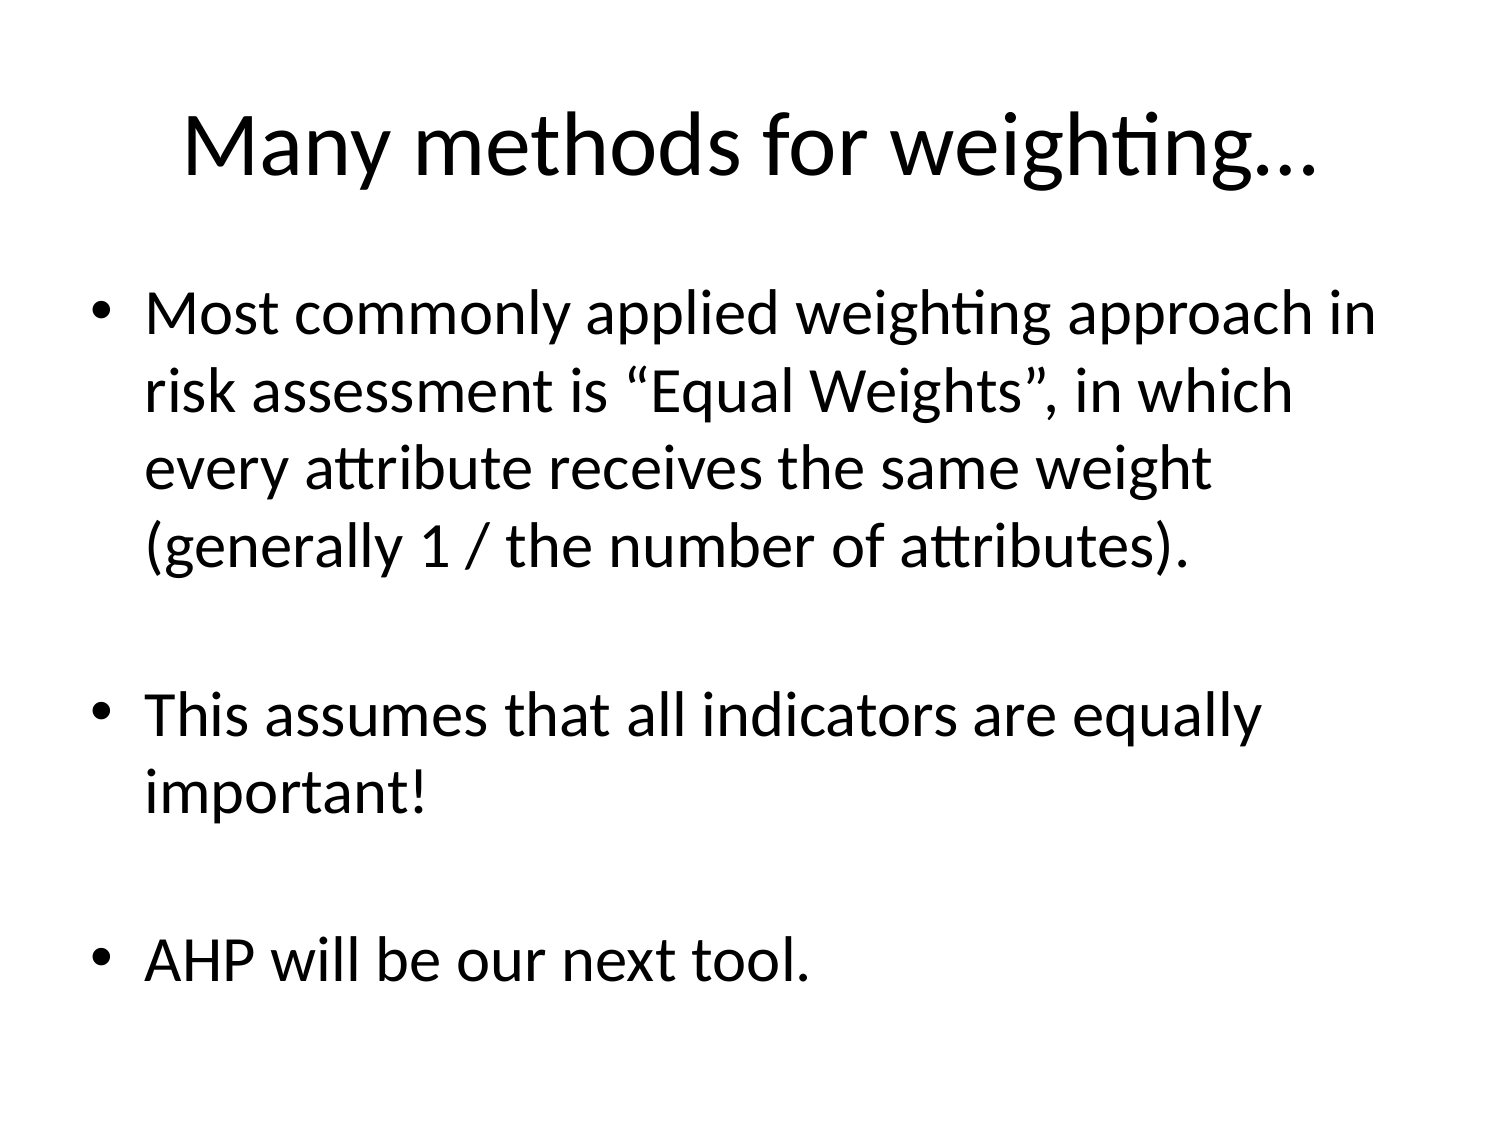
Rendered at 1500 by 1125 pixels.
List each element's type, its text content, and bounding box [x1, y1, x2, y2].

list Most commonly applied weighting approach in risk assessment is “Equal Weights”, in which every attribute receives the same weight (generally 1 / the number of attributes). This assumes that all indicators are equally important! AHP will be our next tool. [75, 262, 1425, 1005]
title Many methods for weighting… [75, 45, 1425, 233]
